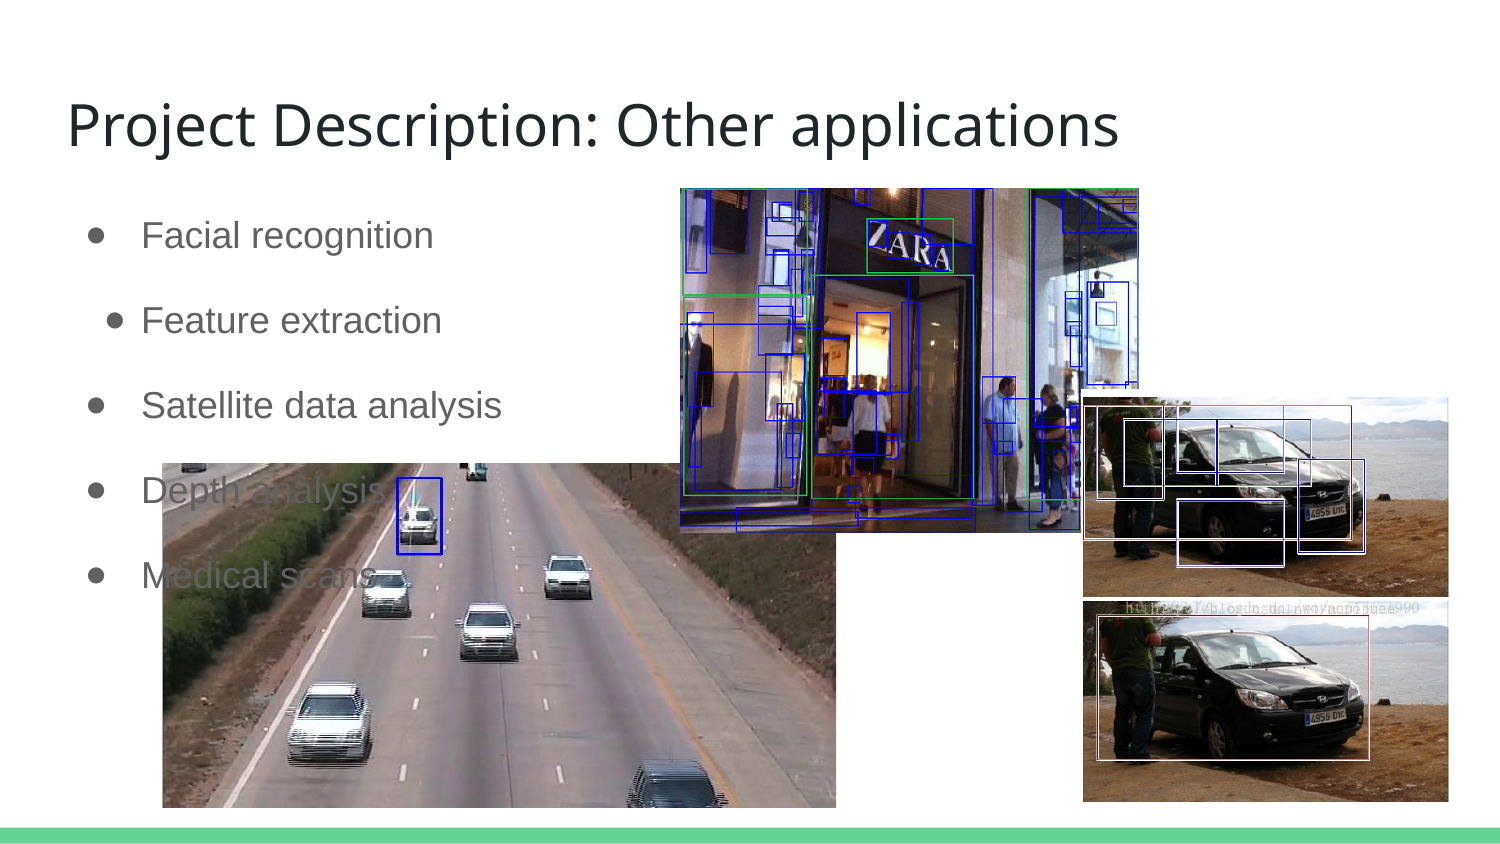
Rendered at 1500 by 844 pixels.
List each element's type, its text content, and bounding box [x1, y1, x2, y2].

picture [162, 188, 1450, 808]
title Project Description: Other applications [51, 72, 1449, 167]
list Facial recognition Feature extraction Satellite data analysis Depth analysis Medical scans [51, 189, 678, 473]
